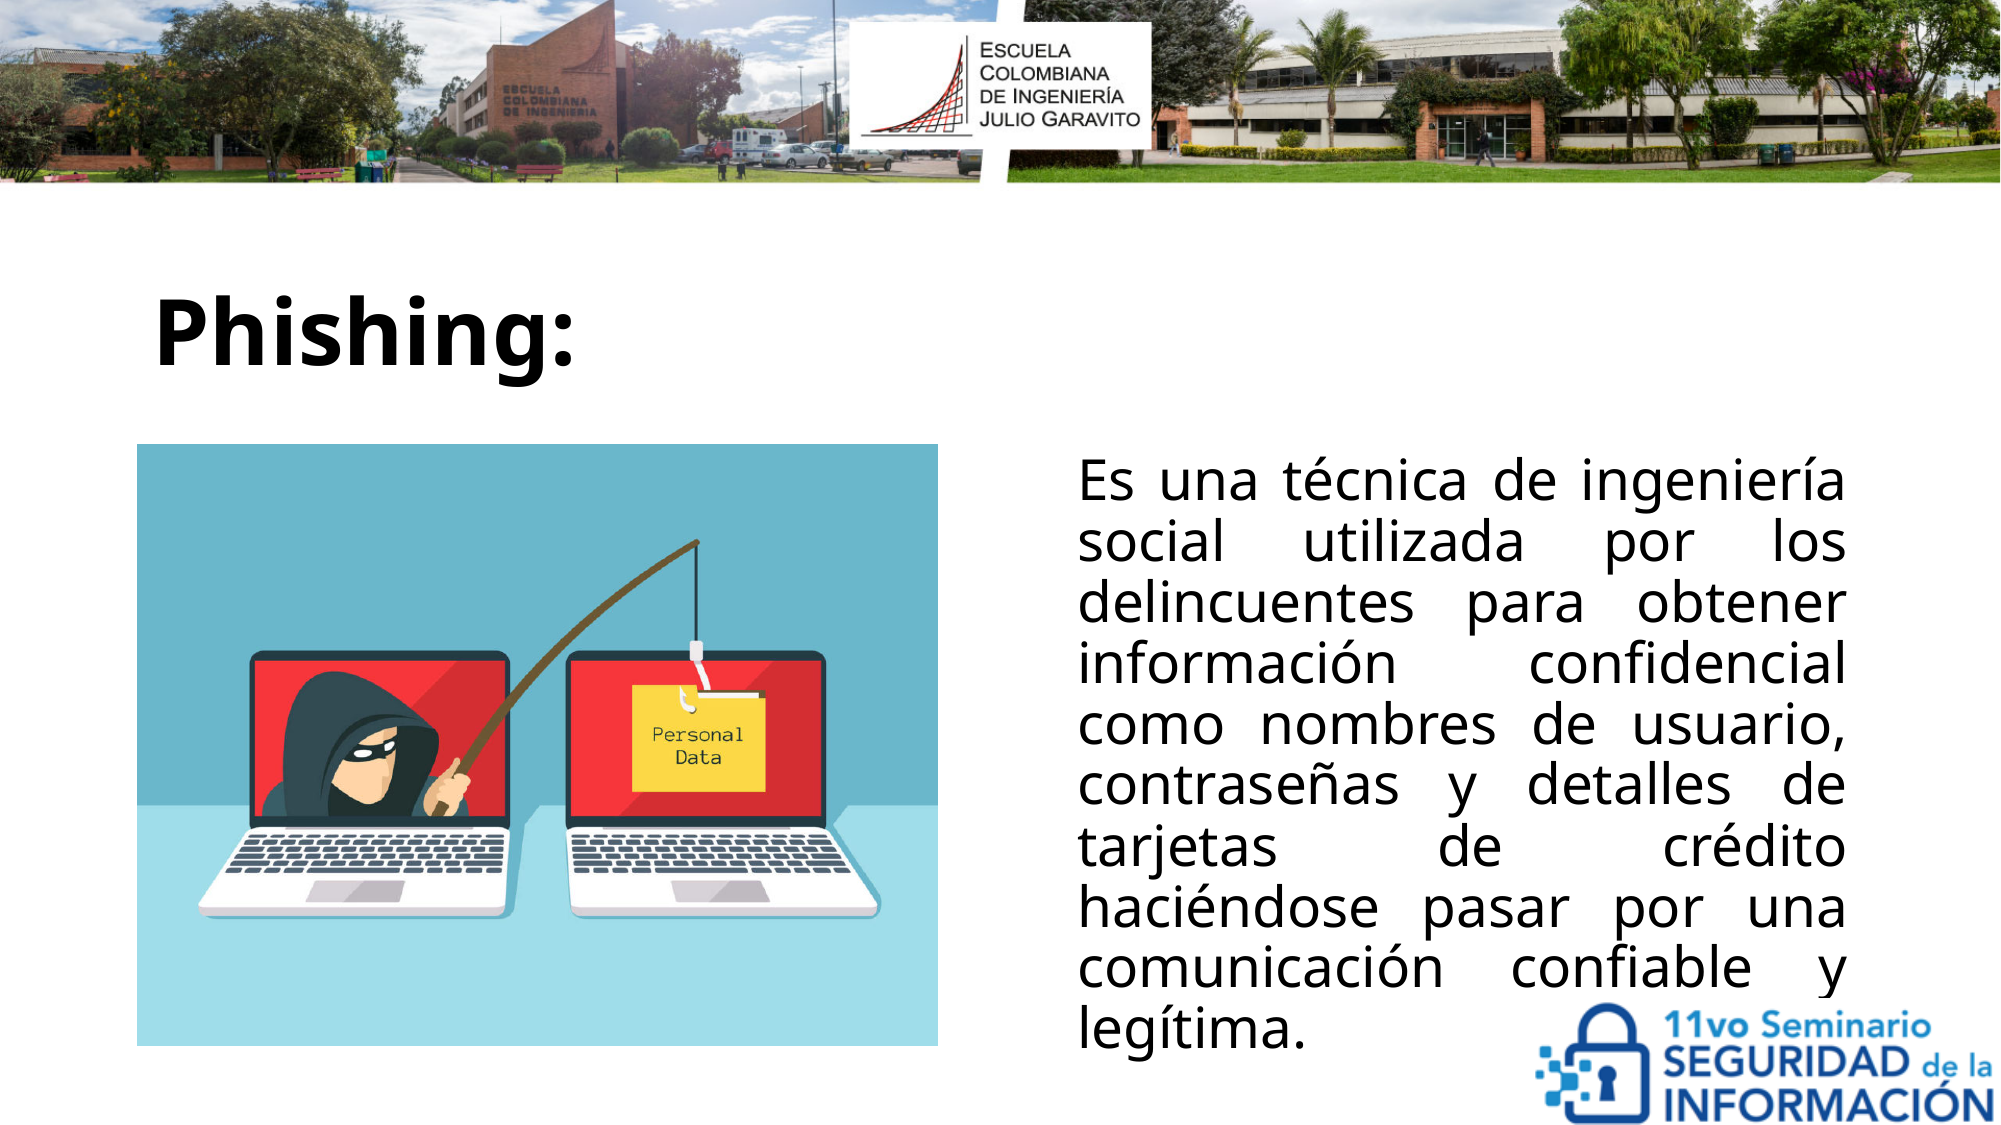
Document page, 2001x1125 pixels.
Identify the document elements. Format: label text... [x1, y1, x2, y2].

list Es una técnica de ingeniería social utilizada por los delincuentes para obtener información confidencial como nombres de usuario, contraseñas y detalles de tarjetas de crédito haciéndose pasar por una comunicación confiable y legítima. [1062, 444, 1863, 1073]
picture [0, 0, 2001, 1125]
title Phishing: [137, 226, 1863, 445]
